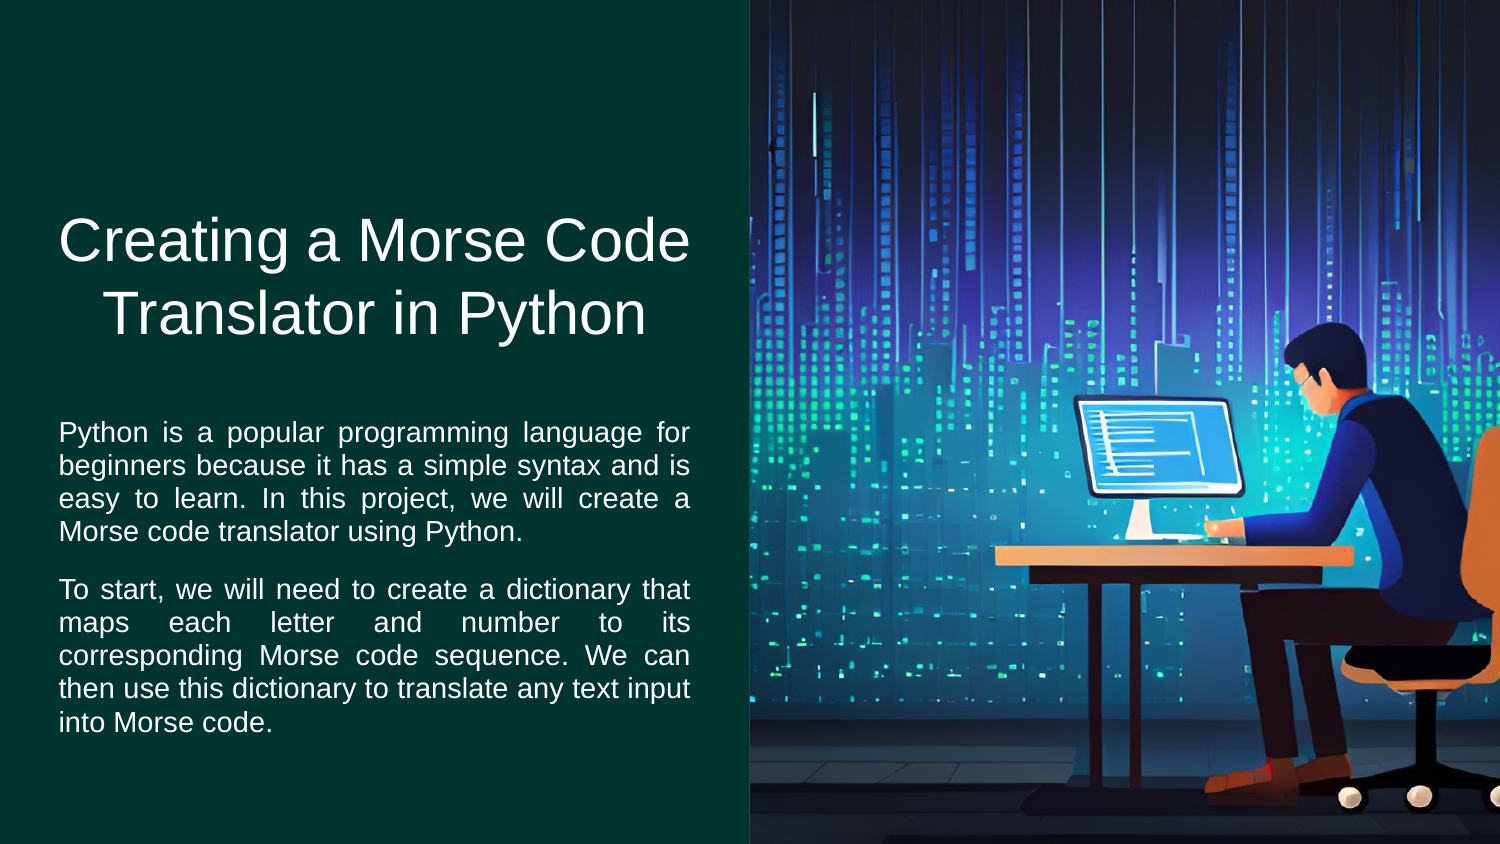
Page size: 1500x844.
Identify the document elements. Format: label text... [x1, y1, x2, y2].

title Creating a Morse Code Translator in Python [43, 118, 708, 362]
subtitle Python is a popular programming language for beginners because it has a simple syntax and is easy to learn. In this project, we will create a Morse code translator using Python. To start, we will need to create a dictionary that maps each letter and number to its corresponding Morse code sequence. We can then use this dictionary to translate any text input into Morse code. [43, 400, 708, 604]
picture [749, 0, 1500, 844]
